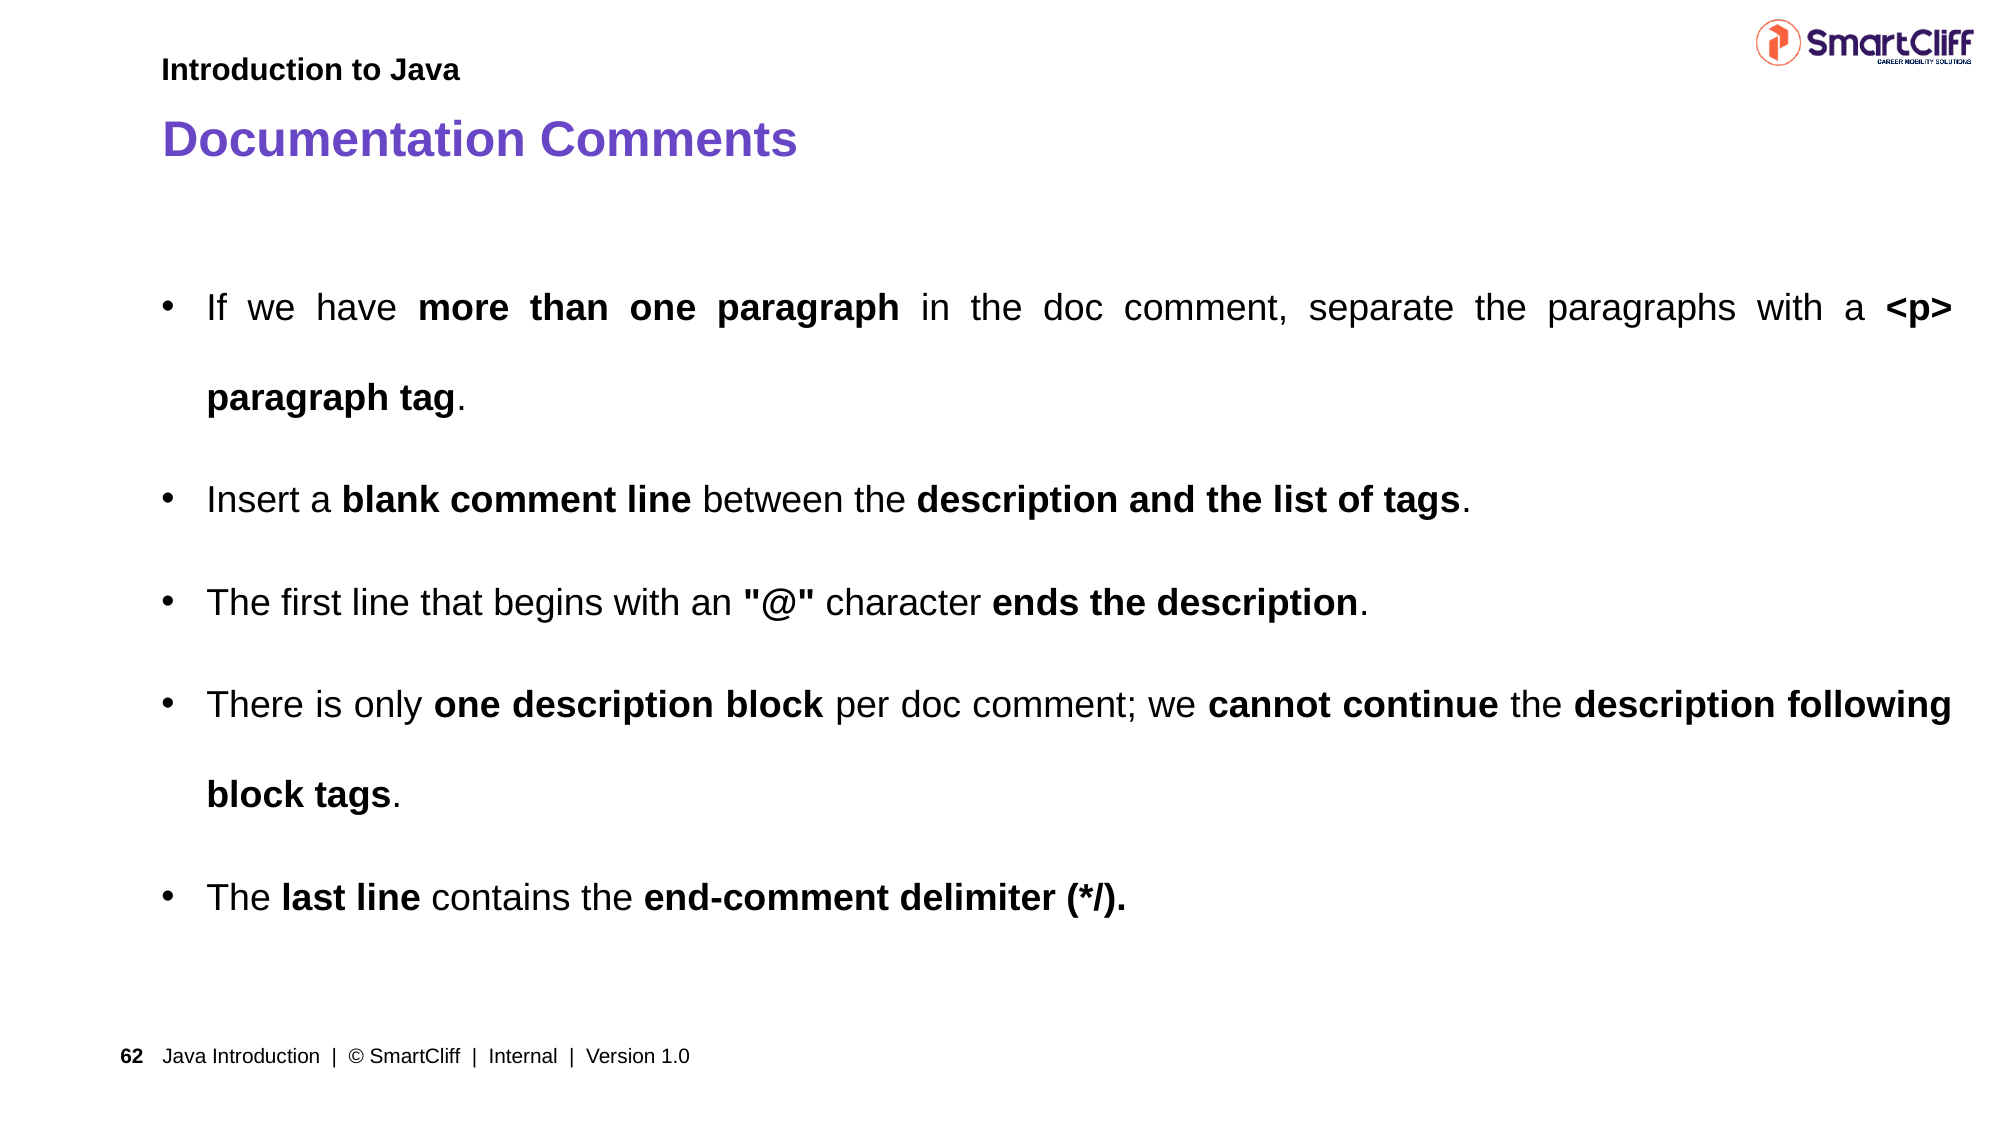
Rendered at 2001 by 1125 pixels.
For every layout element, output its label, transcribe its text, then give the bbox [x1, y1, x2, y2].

title Documentation Comments [162, 105, 1954, 169]
footer Java Introduction | © SmartCliff | Internal | Version 1.0 [162, 1032, 1567, 1079]
slide_number 62 [63, 1032, 162, 1079]
list If we have more than one paragraph in the doc comment, separate the paragraphs with a <p> paragraph tag. Insert a blank comment line between the description and the list of tags. The first line that begins with an "@" character ends the description. There is only one description block per doc comment; we cannot continue the description following block tags. The last line contains the end-comment delimiter (*/). [161, 237, 1953, 1019]
list Introduction to Java [161, 48, 1953, 110]
picture [1750, 13, 1980, 73]
